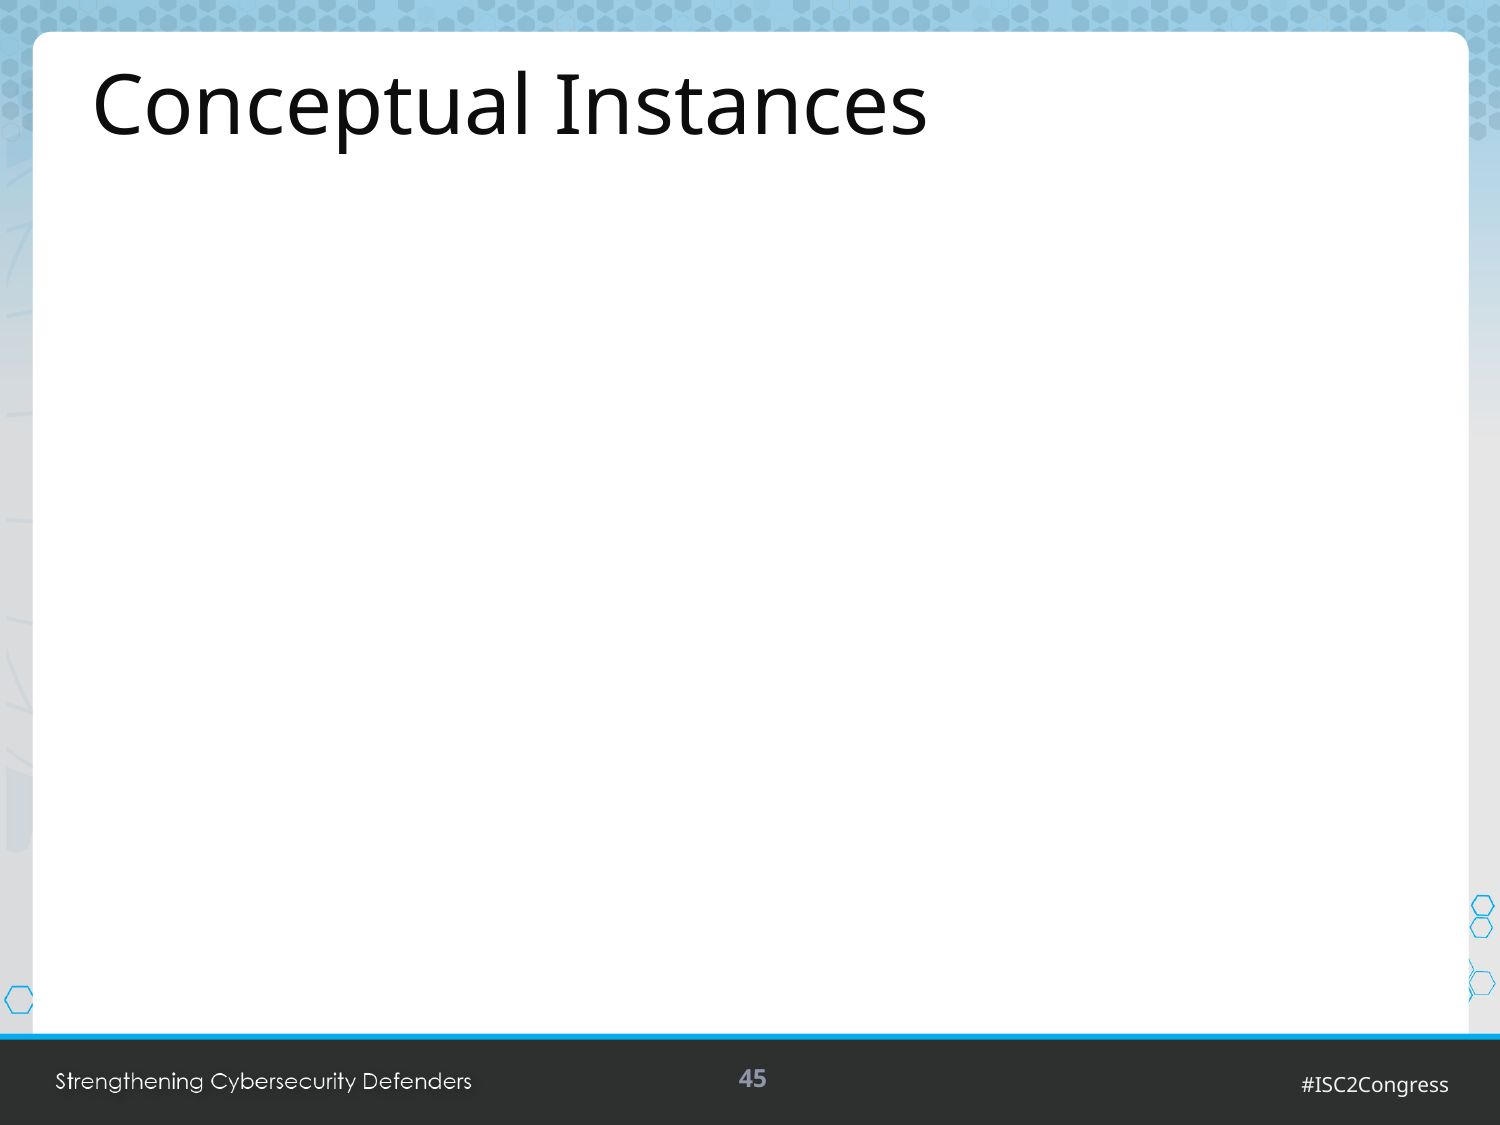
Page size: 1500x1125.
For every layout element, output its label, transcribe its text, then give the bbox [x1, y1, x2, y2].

picture [0, 0, 1500, 1033]
picture [0, 1040, 1500, 1125]
title Conceptual Instances [76, 23, 1392, 180]
